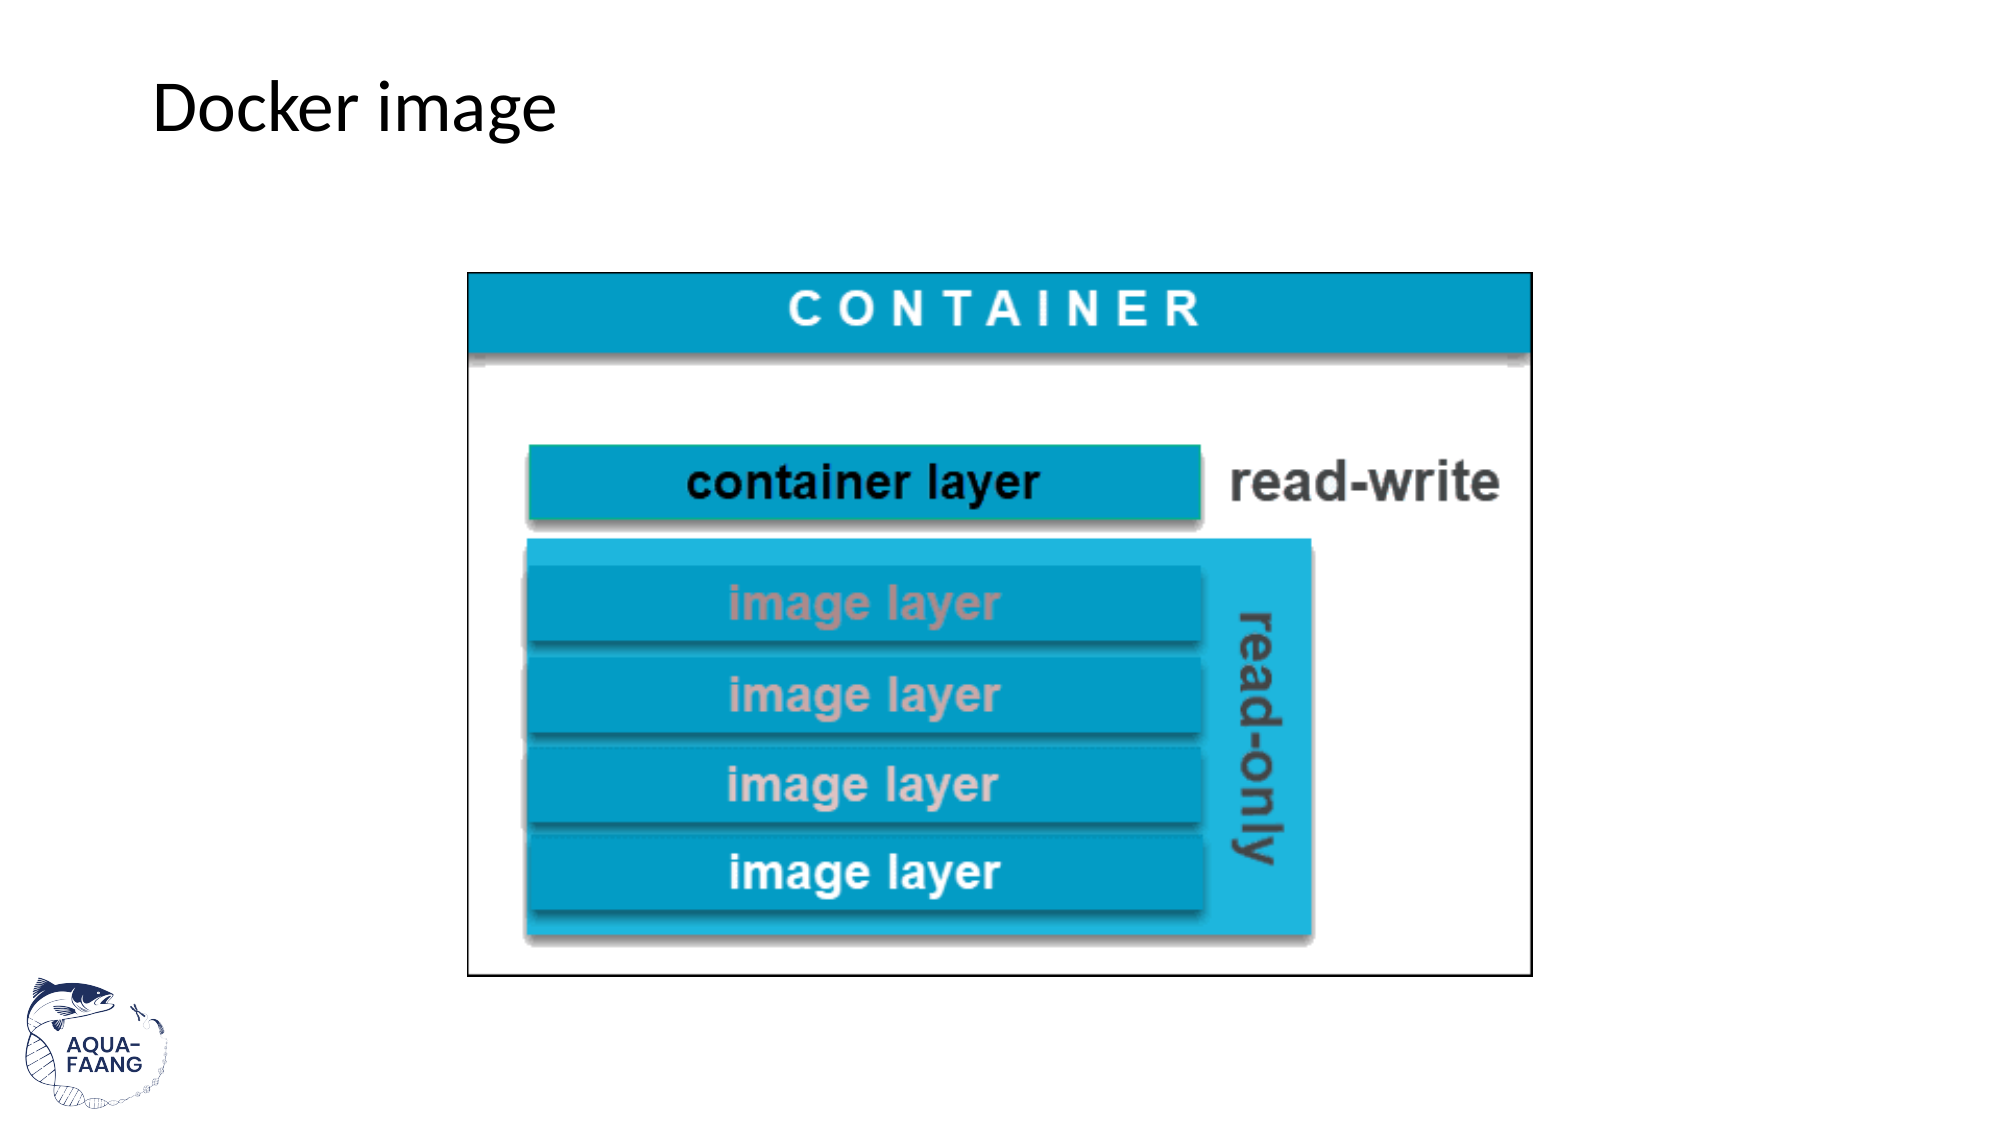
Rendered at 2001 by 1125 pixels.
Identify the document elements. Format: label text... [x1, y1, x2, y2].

picture [986, 290, 1021, 326]
picture [839, 290, 874, 326]
picture [789, 290, 821, 326]
picture [893, 290, 922, 326]
picture [1118, 290, 1147, 326]
picture [942, 290, 973, 326]
picture [1068, 290, 1098, 326]
picture [1166, 290, 1198, 326]
picture [1038, 290, 1048, 326]
picture [19, 972, 173, 1113]
title Docker image [137, 59, 1863, 155]
picture [467, 272, 1533, 977]
